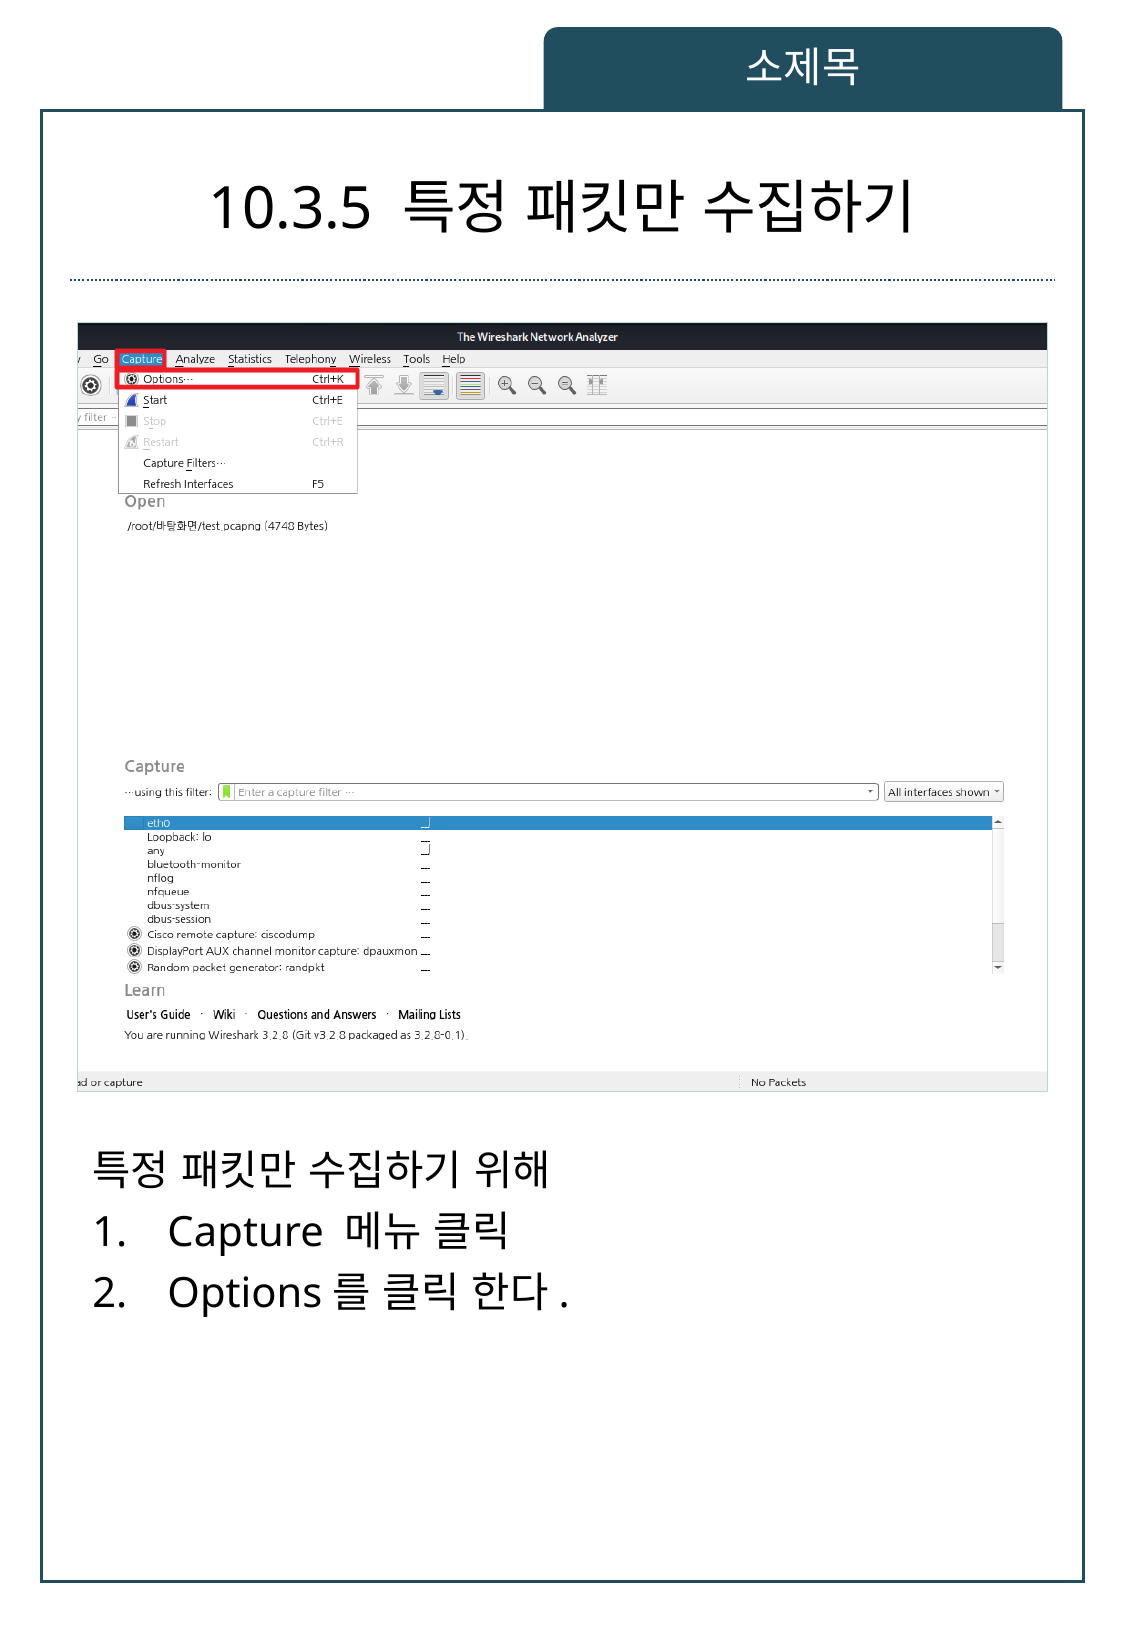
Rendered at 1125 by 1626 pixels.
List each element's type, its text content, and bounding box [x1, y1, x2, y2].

text_box [41, 109, 1084, 1582]
list 특정 패킷만 수집하기 위해 Capture 메뉴 클릭 Options를 클릭 한다. [77, 1142, 1048, 1515]
text_box 소제목 [560, 35, 1046, 103]
text_box [542, 26, 1064, 112]
picture [77, 322, 1048, 1092]
title 10.3.5 특정 패킷만 수집하기 [77, 152, 1048, 267]
